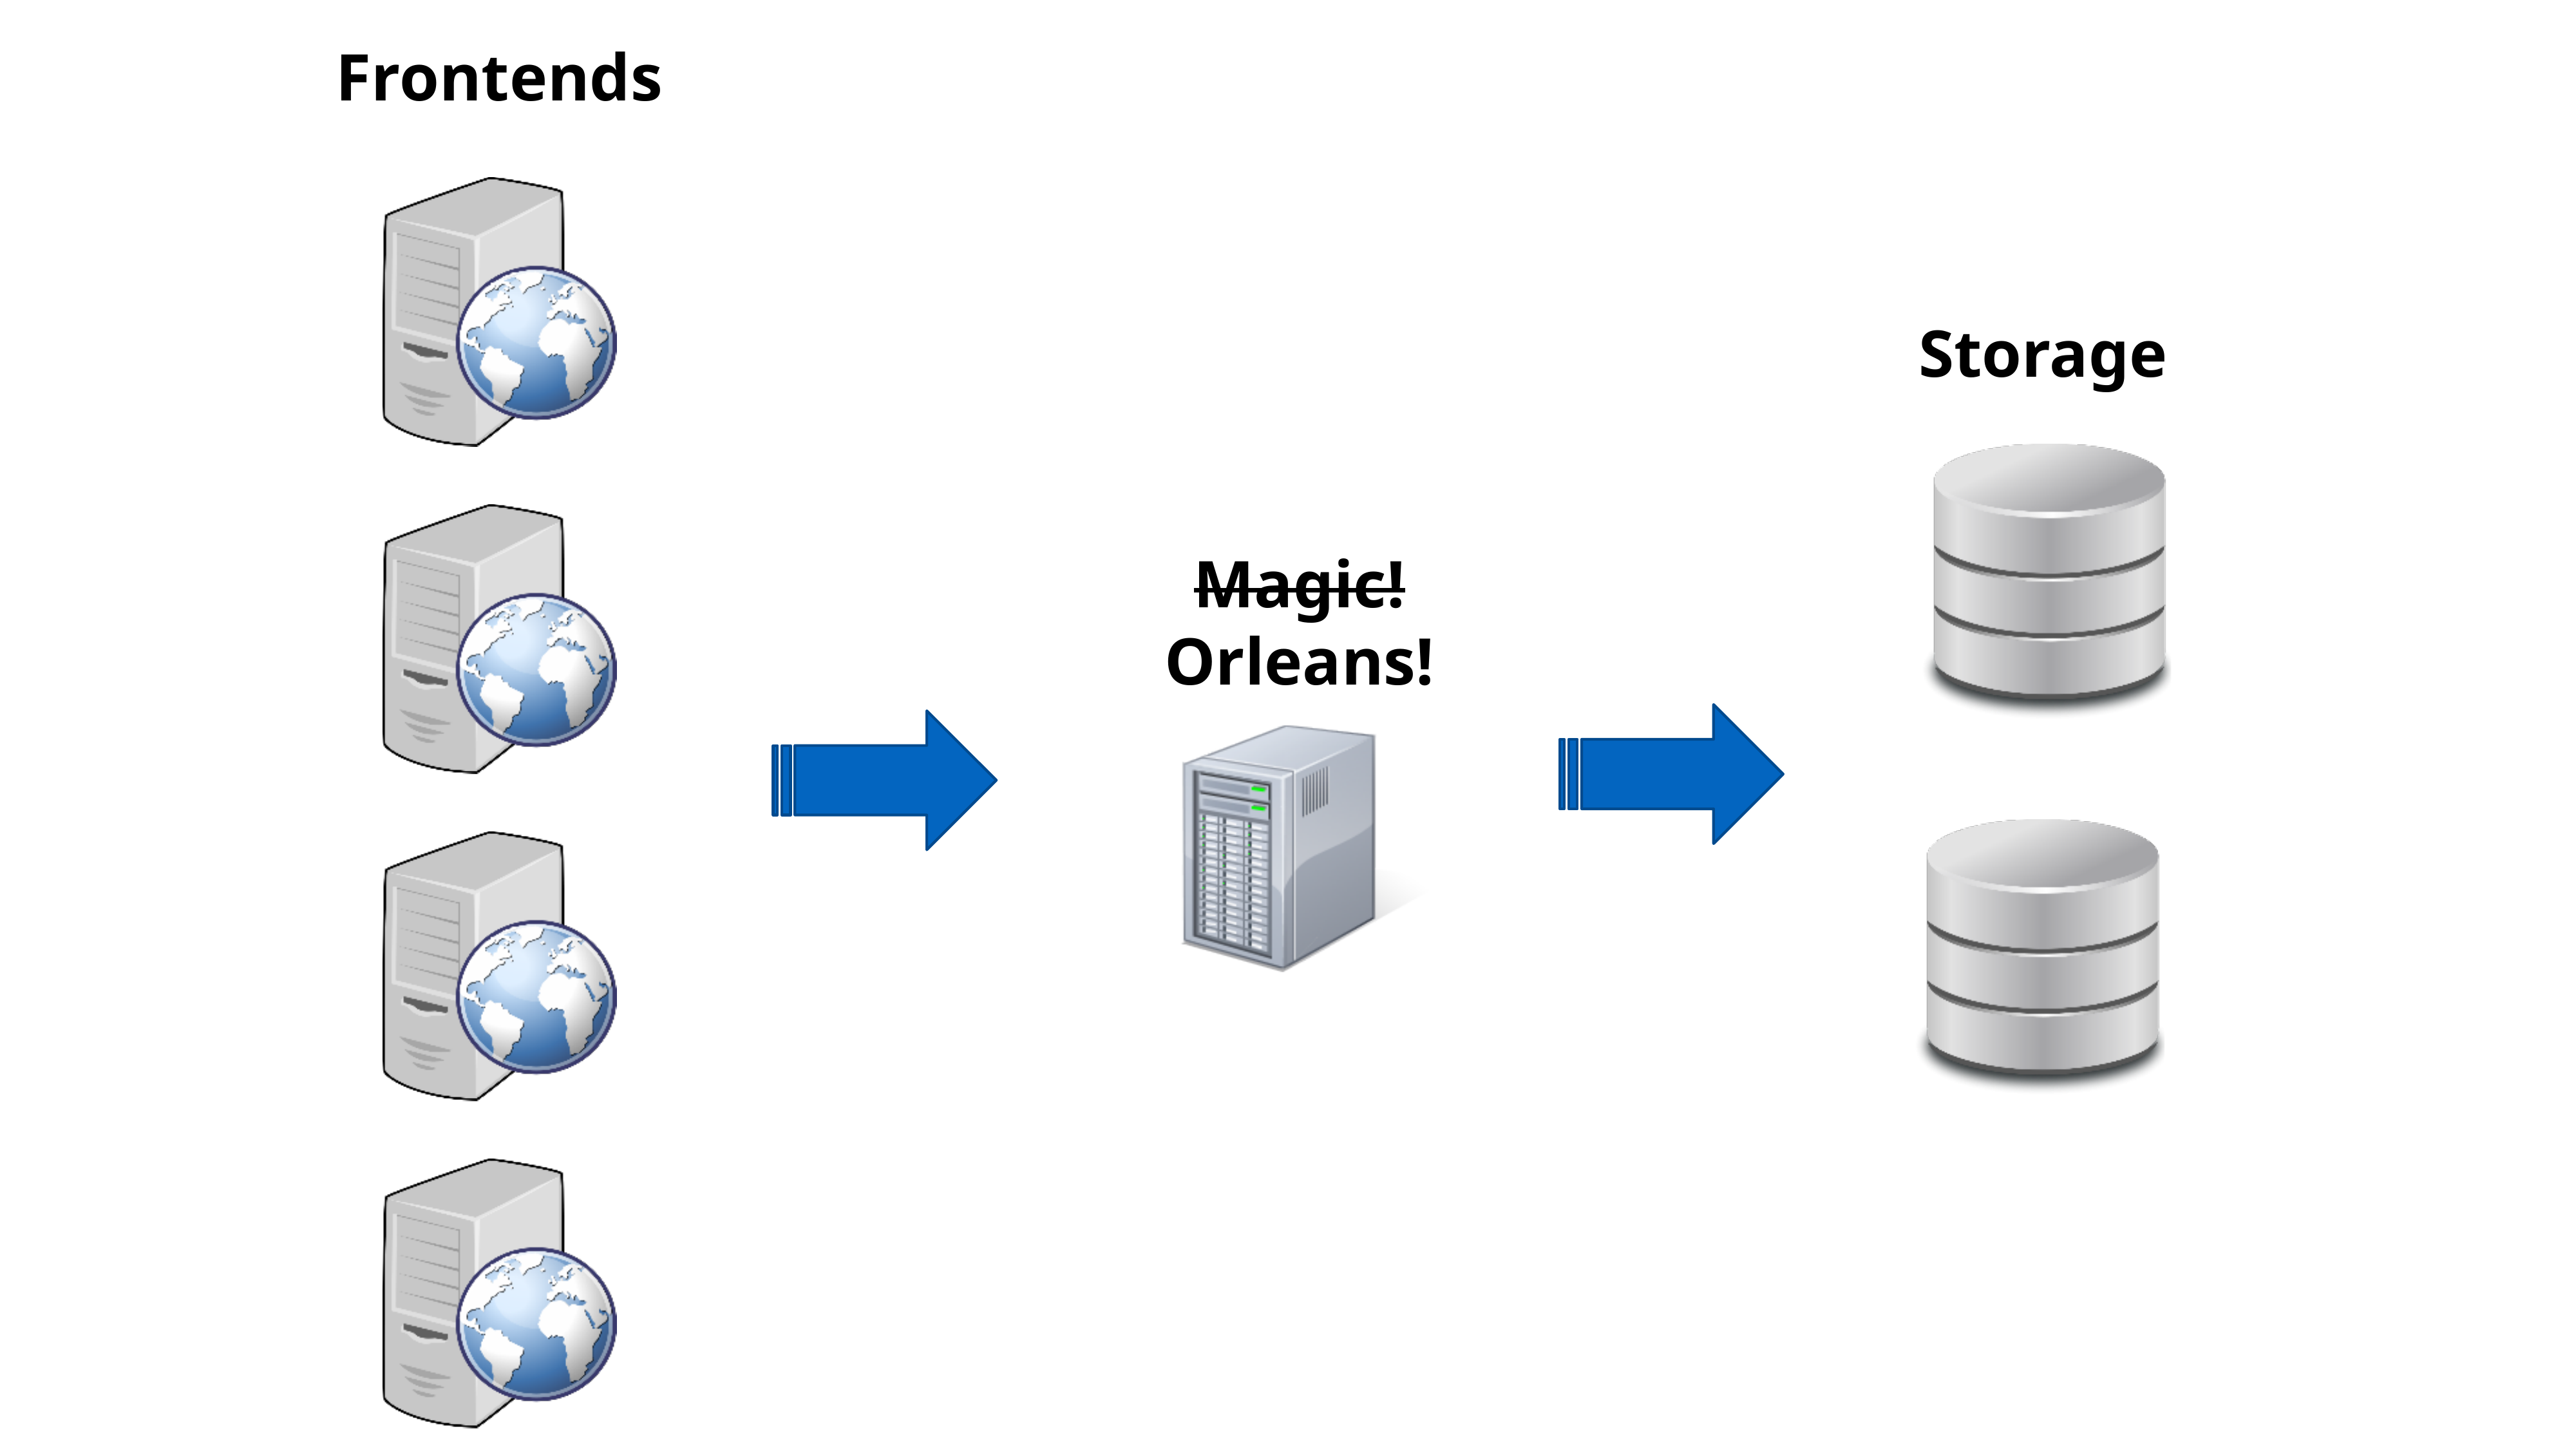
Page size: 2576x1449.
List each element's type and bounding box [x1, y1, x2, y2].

text_box [232, 32, 2250, 1429]
